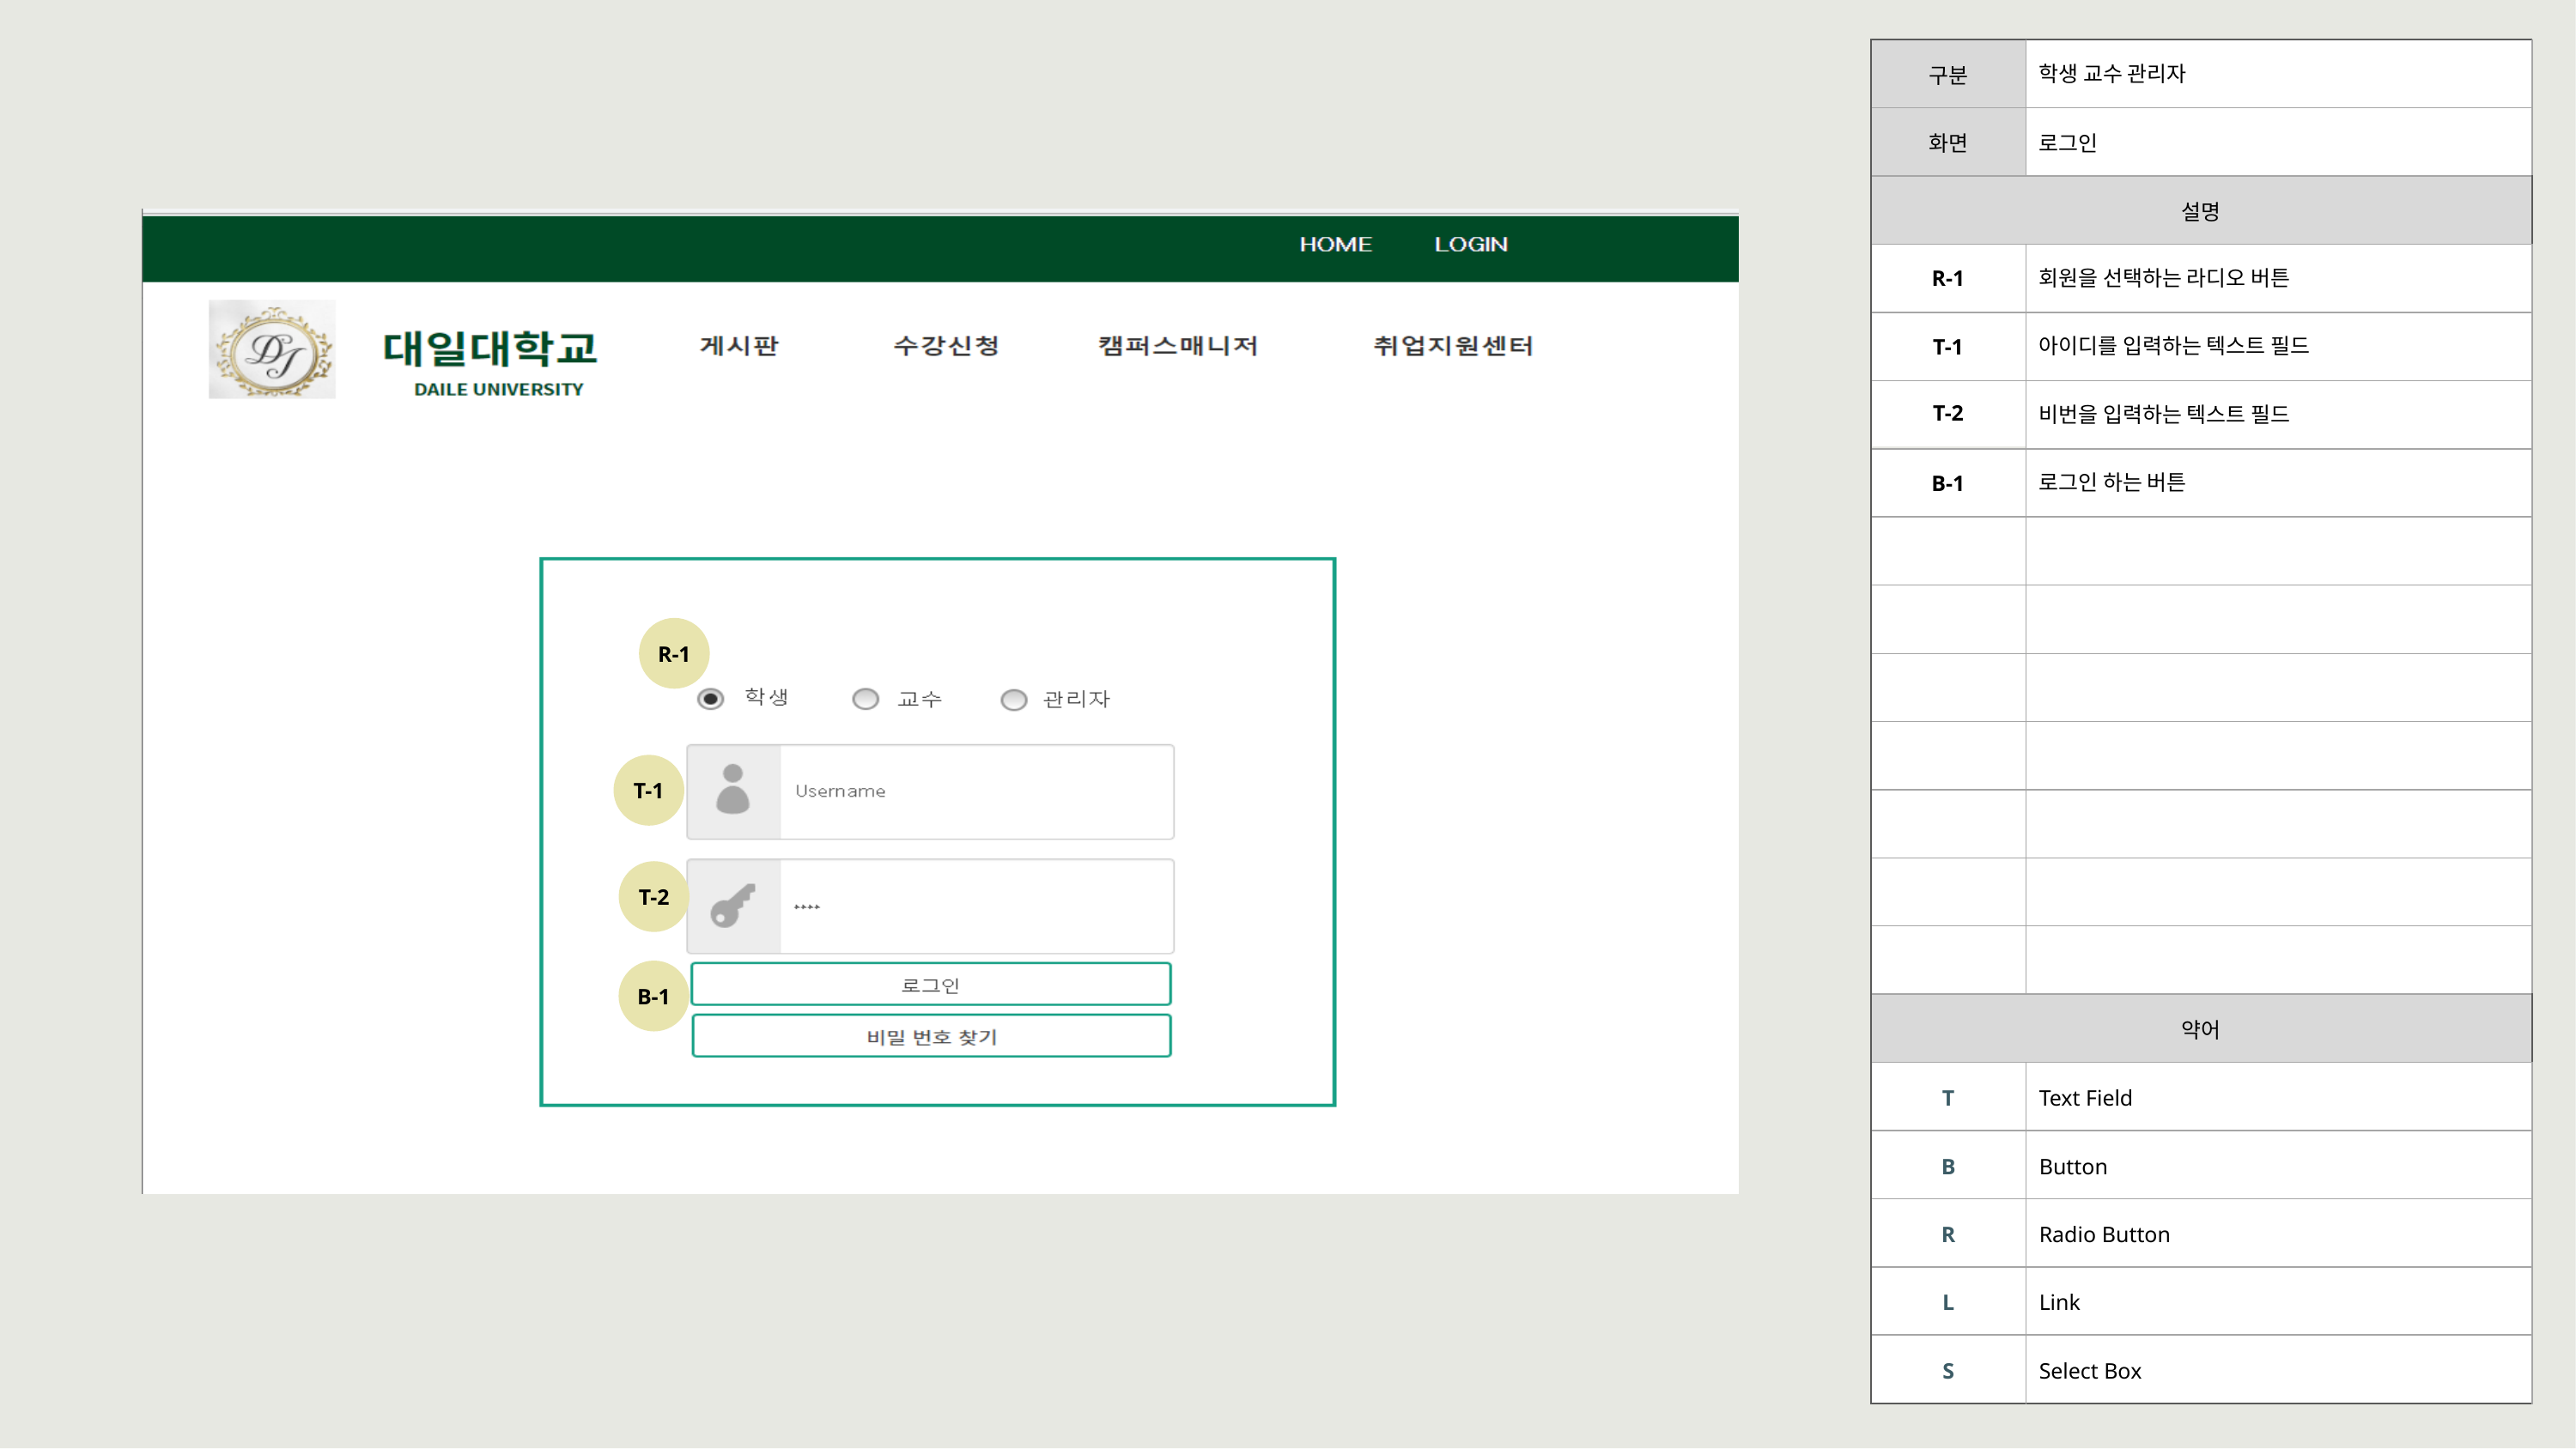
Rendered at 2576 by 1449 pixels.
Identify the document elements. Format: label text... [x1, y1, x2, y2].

picture [141, 209, 1740, 1194]
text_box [1870, 39, 2532, 1404]
text_box [0, 0, 2576, 1449]
table_cell 약어 [1868, 42, 2537, 1411]
